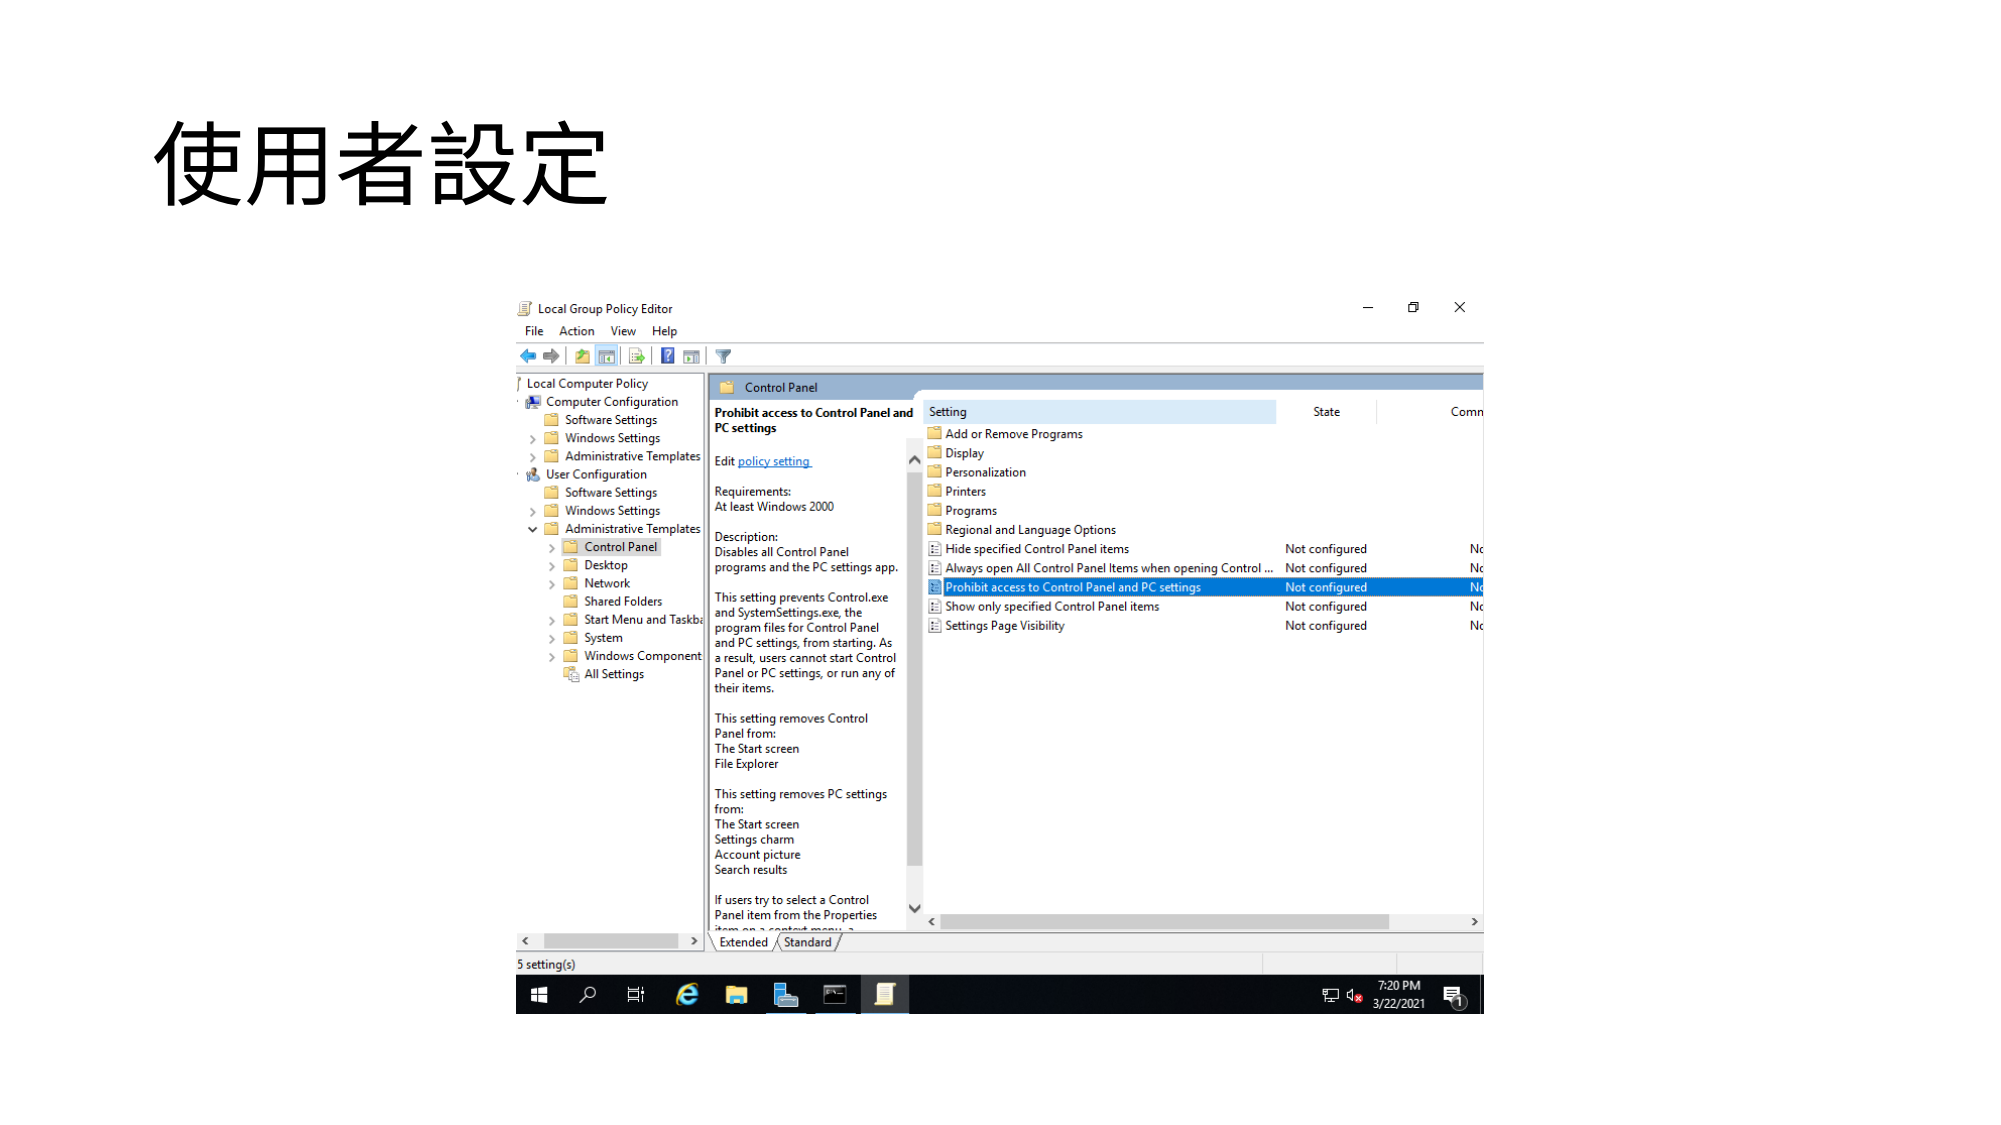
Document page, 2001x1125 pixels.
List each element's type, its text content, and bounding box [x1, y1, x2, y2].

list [516, 299, 1484, 1014]
title 使用者設定 [137, 59, 1863, 278]
